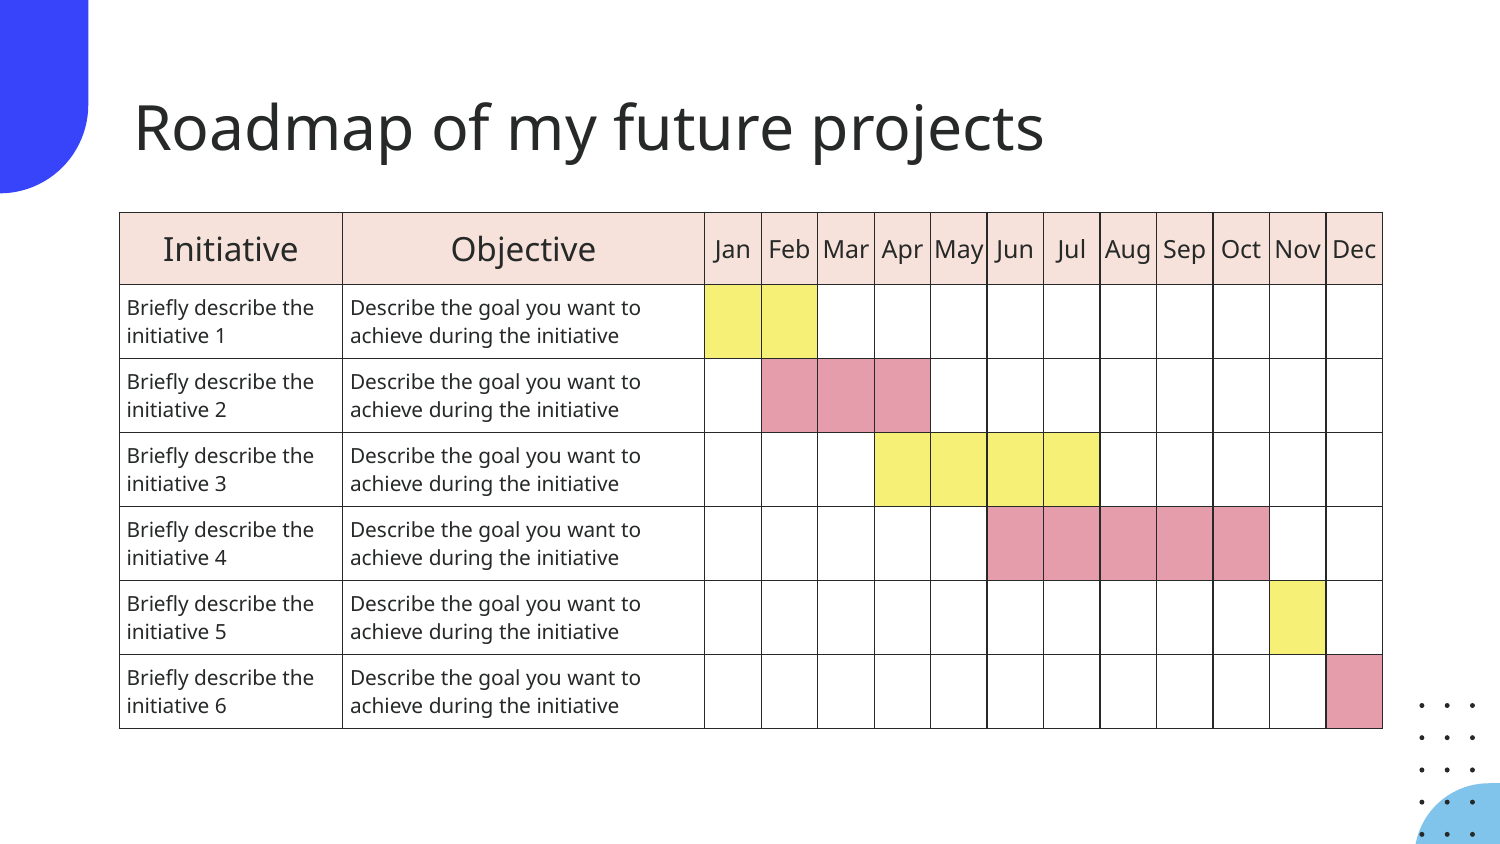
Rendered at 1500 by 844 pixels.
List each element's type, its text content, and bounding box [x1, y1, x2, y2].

table_cell [1101, 581, 1156, 654]
table_cell [818, 581, 874, 654]
table_cell [1327, 433, 1382, 506]
table_cell [931, 433, 986, 506]
table_cell [705, 359, 761, 432]
table_cell [1270, 581, 1325, 654]
table_cell [1044, 655, 1099, 728]
table_header Nov [1270, 213, 1325, 284]
table_cell [762, 285, 817, 358]
table_cell Describe the goal you want to achieve during the initiative [343, 285, 704, 358]
table_cell [1157, 433, 1212, 506]
table_cell Briefly describe the initiative 3 [120, 433, 342, 506]
table_cell [988, 285, 1043, 358]
table_header Aug [1101, 213, 1156, 284]
table_header Dec [1327, 213, 1382, 284]
table_cell [1044, 507, 1099, 580]
table_cell [1214, 655, 1269, 728]
table_cell Briefly describe the initiative 4 [120, 507, 342, 580]
table_header Jan [705, 213, 761, 284]
table_cell [875, 581, 930, 654]
table_cell Describe the goal you want to achieve during the initiative [343, 581, 704, 654]
table_cell [875, 655, 930, 728]
table_cell [1214, 285, 1269, 358]
table_cell [1270, 507, 1325, 580]
table_cell [1157, 655, 1212, 728]
table_header May [931, 213, 986, 284]
table_cell [1044, 581, 1099, 654]
table_cell [875, 285, 930, 358]
table_cell [1327, 581, 1382, 654]
table_cell [988, 359, 1043, 432]
table_cell [705, 285, 761, 358]
table_cell [762, 433, 817, 506]
title Roadmap of my future projects [118, 72, 1382, 167]
table_cell Briefly describe the initiative 1 [120, 285, 342, 358]
table_header Feb [762, 213, 817, 284]
table_cell [931, 581, 986, 654]
table_cell [931, 507, 986, 580]
table_cell [875, 433, 930, 506]
table_cell Describe the goal you want to achieve during the initiative [343, 655, 704, 728]
table_header Jul [1044, 213, 1099, 284]
table_header Sep [1157, 213, 1212, 284]
table_cell [931, 359, 986, 432]
table_cell [1157, 581, 1212, 654]
table_header Objective [343, 213, 704, 284]
table_cell [762, 581, 817, 654]
table_cell [1327, 285, 1382, 358]
table_cell [1044, 285, 1099, 358]
table_cell Briefly describe the initiative 2 [120, 359, 342, 432]
table_cell [818, 655, 874, 728]
table_cell [1214, 433, 1269, 506]
table_cell [1101, 655, 1156, 728]
table_cell [1157, 285, 1212, 358]
table_cell [931, 655, 986, 728]
table_cell [1270, 285, 1325, 358]
table_cell [1101, 285, 1156, 358]
table_cell [875, 507, 930, 580]
table_cell [1101, 433, 1156, 506]
table_cell Describe the goal you want to achieve during the initiative [343, 433, 704, 506]
table_cell [988, 433, 1043, 506]
table_cell [988, 507, 1043, 580]
table_cell [1327, 359, 1382, 432]
table_cell [818, 359, 874, 432]
table_cell [705, 581, 761, 654]
table_header Apr [875, 213, 930, 284]
table_cell [875, 359, 930, 432]
table_header Initiative [120, 213, 342, 284]
table_cell Briefly describe the initiative 6 [120, 655, 342, 728]
table_cell [1101, 507, 1156, 580]
table_header Jun [988, 213, 1043, 284]
table_cell [1157, 359, 1212, 432]
table_cell [988, 581, 1043, 654]
table_cell [818, 433, 874, 506]
table_cell [931, 285, 986, 358]
table_cell [1327, 655, 1382, 728]
table_cell [1214, 359, 1269, 432]
table_cell [762, 359, 817, 432]
table_cell [1270, 359, 1325, 432]
table_cell [705, 507, 761, 580]
table_cell [1214, 507, 1269, 580]
table_cell [705, 433, 761, 506]
table_cell [1270, 655, 1325, 728]
table_cell [1270, 433, 1325, 506]
table_cell [1327, 507, 1382, 580]
table_header Oct [1214, 213, 1269, 284]
table_cell [762, 507, 817, 580]
table_cell Describe the goal you want to achieve during the initiative [343, 359, 704, 432]
table_cell [762, 655, 817, 728]
table_cell [988, 655, 1043, 728]
table_cell [1101, 359, 1156, 432]
table_cell [1044, 359, 1099, 432]
table_header Mar [818, 213, 874, 284]
table_cell Describe the goal you want to achieve during the initiative [343, 507, 704, 580]
table_cell [1044, 433, 1099, 506]
table_cell [818, 507, 874, 580]
table_cell [1157, 507, 1212, 580]
table_cell [1214, 581, 1269, 654]
table_cell [818, 285, 874, 358]
table_cell [705, 655, 761, 728]
table_cell Briefly describe the initiative 5 [120, 581, 342, 654]
